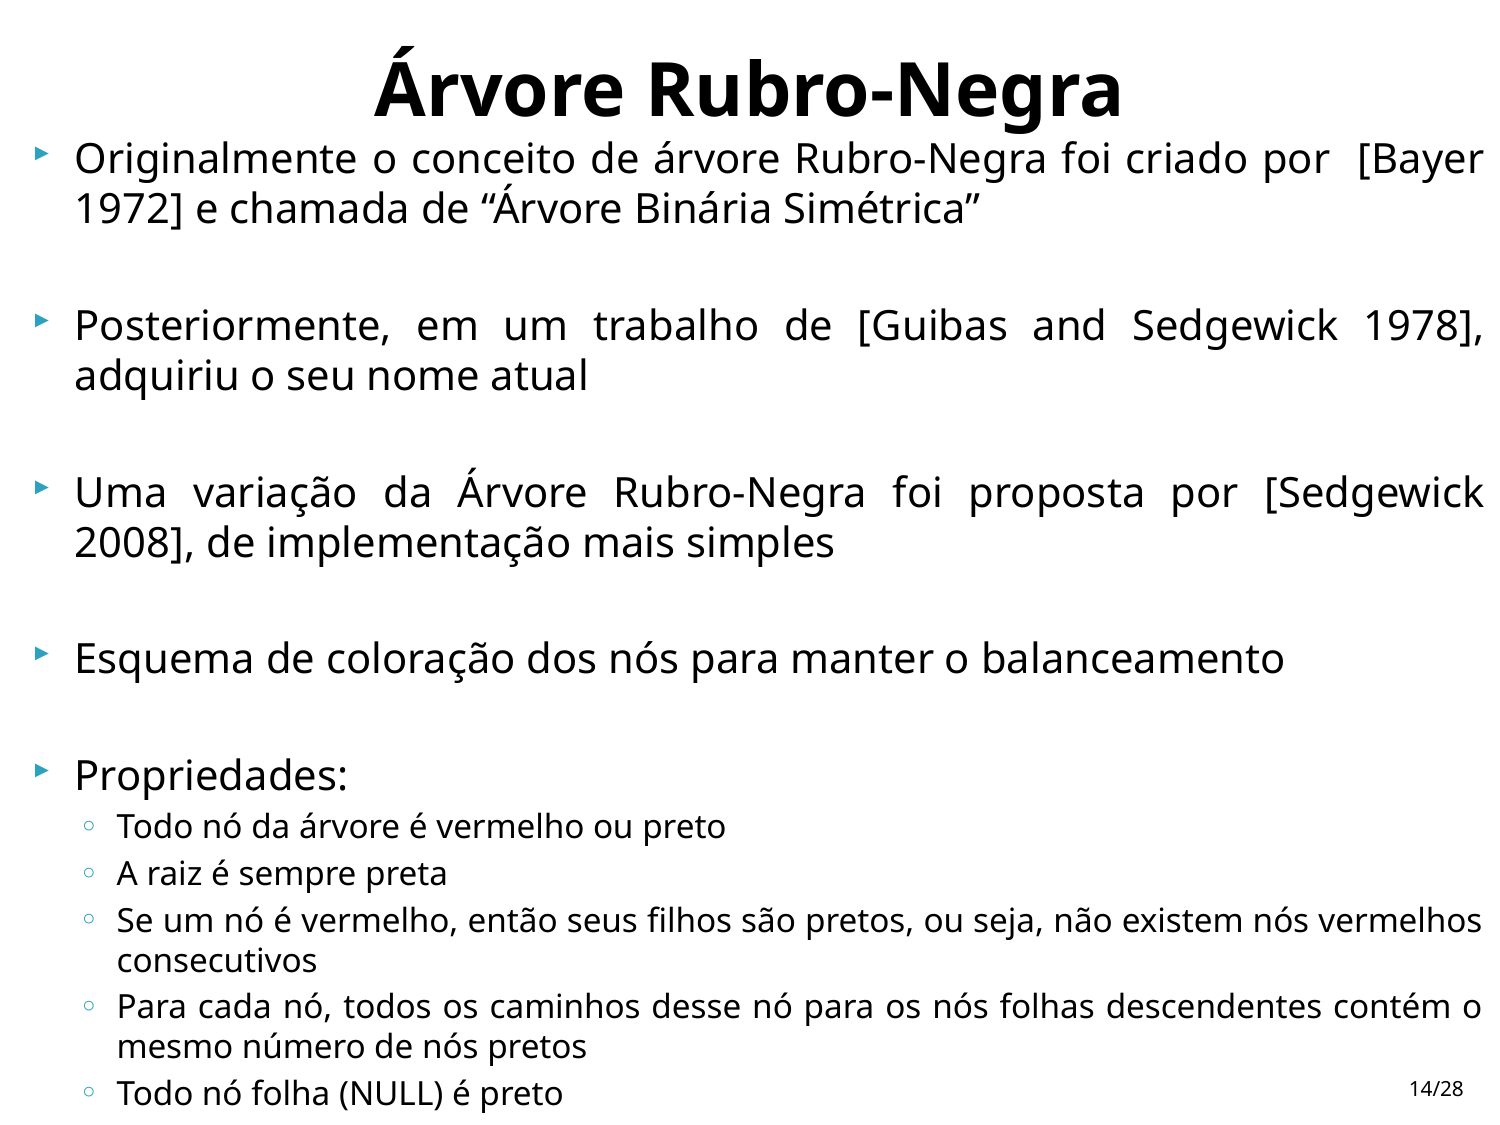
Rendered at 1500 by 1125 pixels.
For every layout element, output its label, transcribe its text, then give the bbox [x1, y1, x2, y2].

slide_number 14/28 [1364, 1051, 1479, 1112]
title Árvore Rubro-Negra [0, 23, 1500, 149]
list Originalmente o conceito de árvore Rubro-Negra foi criado por [Bayer 1972] e chamada de “Árvore Binária Simétrica” Posteriormente, em um trabalho de [Guibas and Sedgewick 1978], adquiriu o seu nome atual Uma variação da Árvore Rubro-Negra foi proposta por [Sedgewick 2008], de implementação mais simples Esquema de coloração dos nós para manter o balanceamento Propriedades: Todo nó da árvore é vermelho ou preto A raiz é sempre preta Se um nó é vermelho, então seus filhos são pretos, ou seja, não existem nós vermelhos consecutivos Para cada nó, todos os caminhos desse nó para os nós folhas descendentes contém o mesmo número de nós pretos Todo nó folha (NULL) é preto [0, 149, 1500, 1106]
